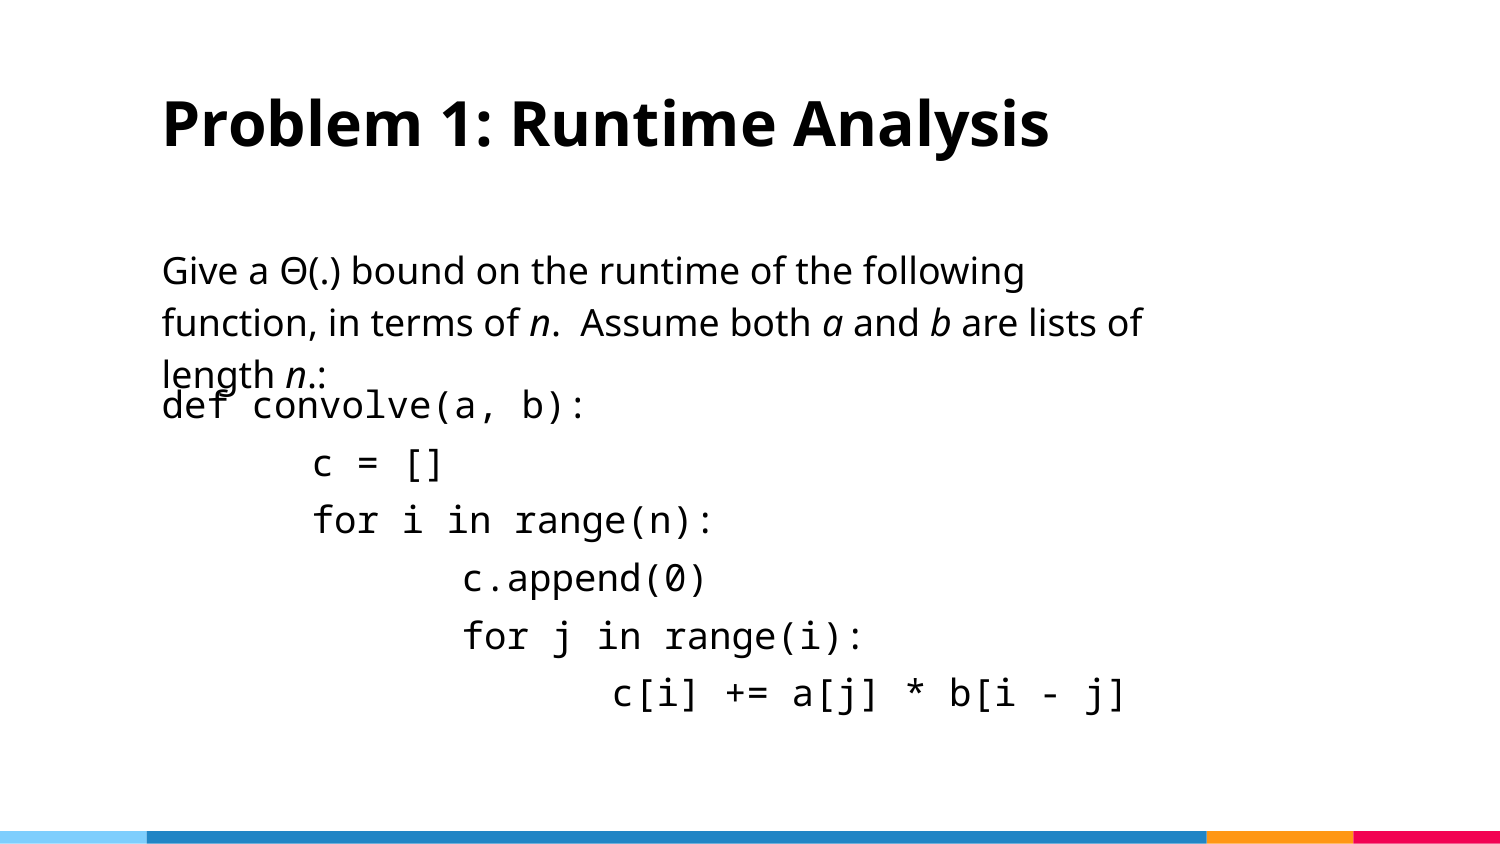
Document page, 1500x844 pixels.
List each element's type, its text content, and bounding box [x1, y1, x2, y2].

title Problem 1: Runtime Analysis [146, 33, 1382, 175]
list def convolve(a, b): c = [] for i in range(n): c.append(0) for j in range(i): c[i] += a[j] * b[i - j] [146, 366, 1207, 808]
list Give a Θ(.) bound on the runtime of the following function, in terms of n. Assume both a and b are lists of length n.: [146, 225, 1207, 366]
